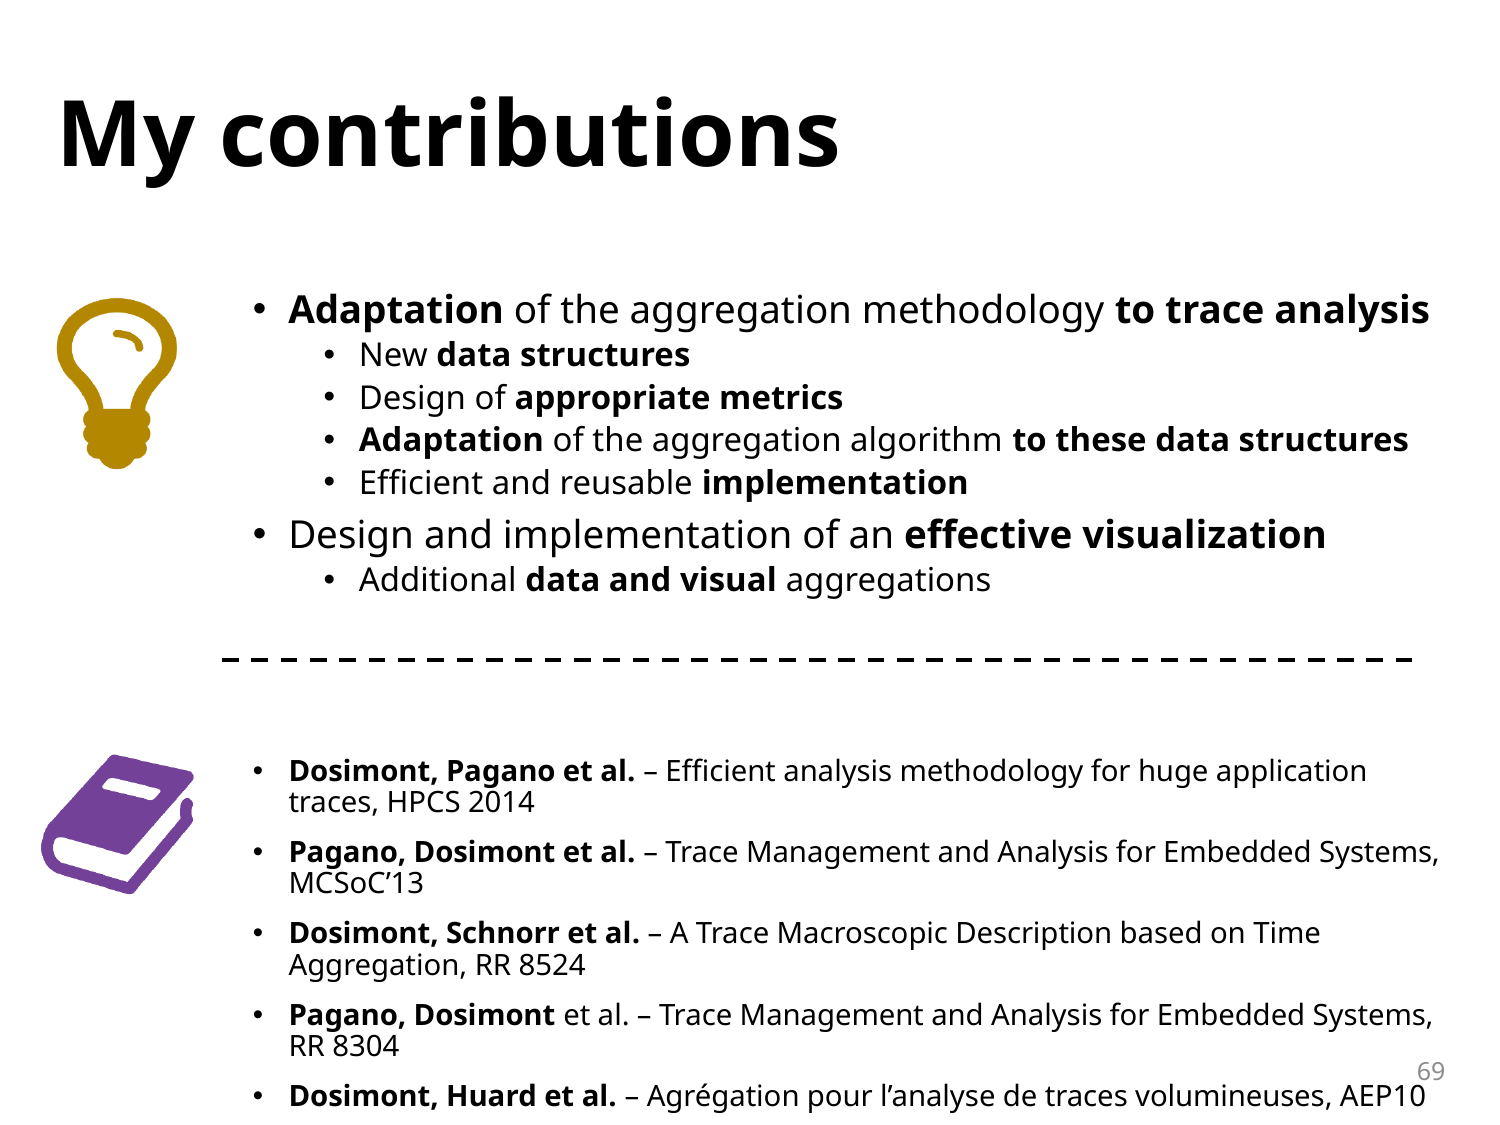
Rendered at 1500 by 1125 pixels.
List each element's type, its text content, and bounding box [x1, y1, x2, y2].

list Adaptation of the aggregation methodology to trace analysis New data structures Design of appropriate metrics Adaptation of the aggregation algorithm to these data structures Efficient and reusable implementation Design and implementation of an effective visualization Additional data and visual aggregations [237, 282, 1461, 630]
text_box Dosimont, Pagano et al. – Efficient analysis methodology for huge application traces, HPCS 2014 Pagano, Dosimont et al. – Trace Management and Analysis for Embedded Systems, MCSoC’13 Dosimont, Schnorr et al. – A Trace Macroscopic Description based on Time Aggregation, RR 8524 Pagano, Dosimont et al. – Trace Management and Analysis for Embedded Systems, RR 8304 Dosimont, Huard et al. – Agrégation pour l’analyse de traces volumineuses, AEP10 [237, 748, 1461, 1125]
picture [12, 282, 222, 482]
title My contributions [41, 59, 1461, 215]
picture [41, 748, 194, 900]
